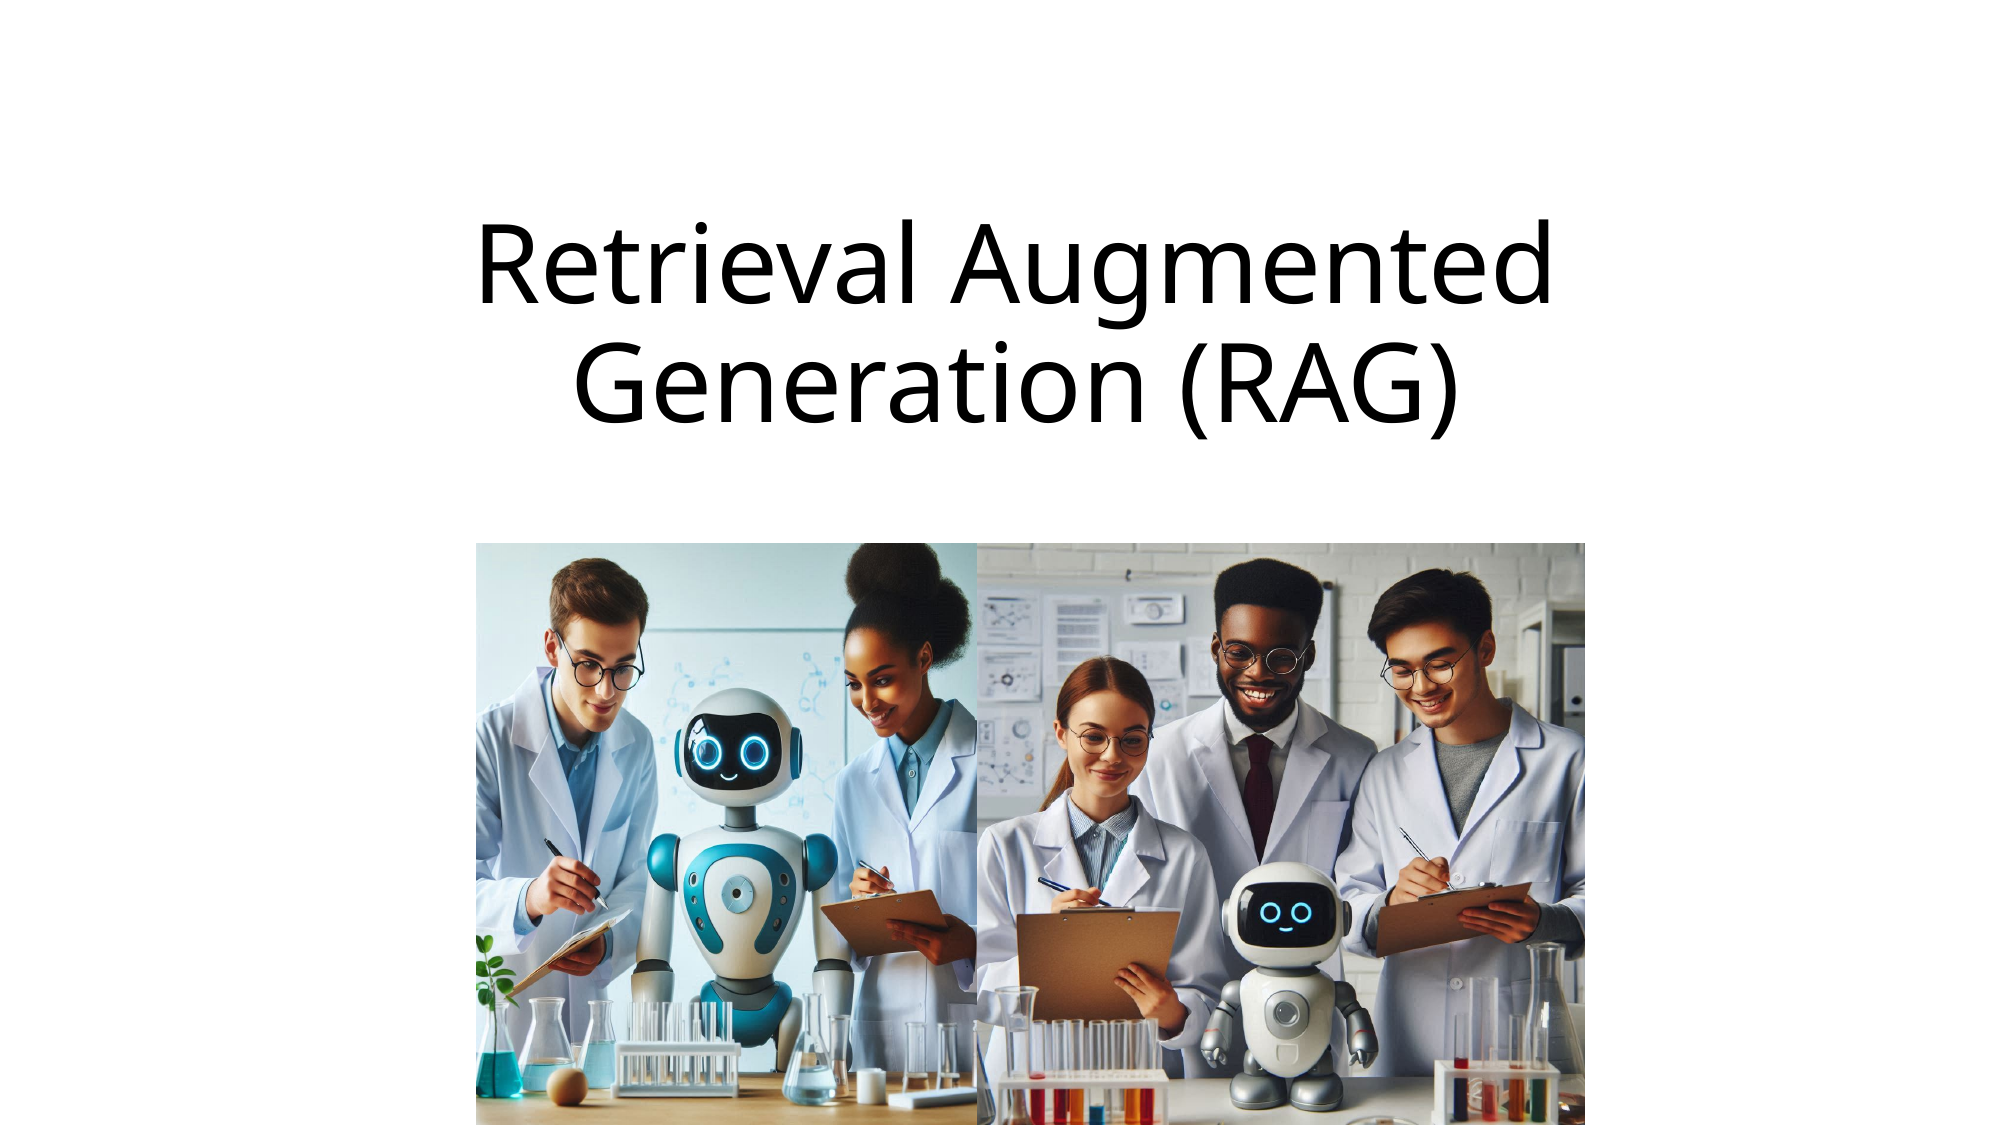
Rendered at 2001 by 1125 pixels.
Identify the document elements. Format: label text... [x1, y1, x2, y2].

title Retrieval Augmented Generation (RAG) [183, 199, 1849, 454]
picture [476, 543, 1585, 1125]
